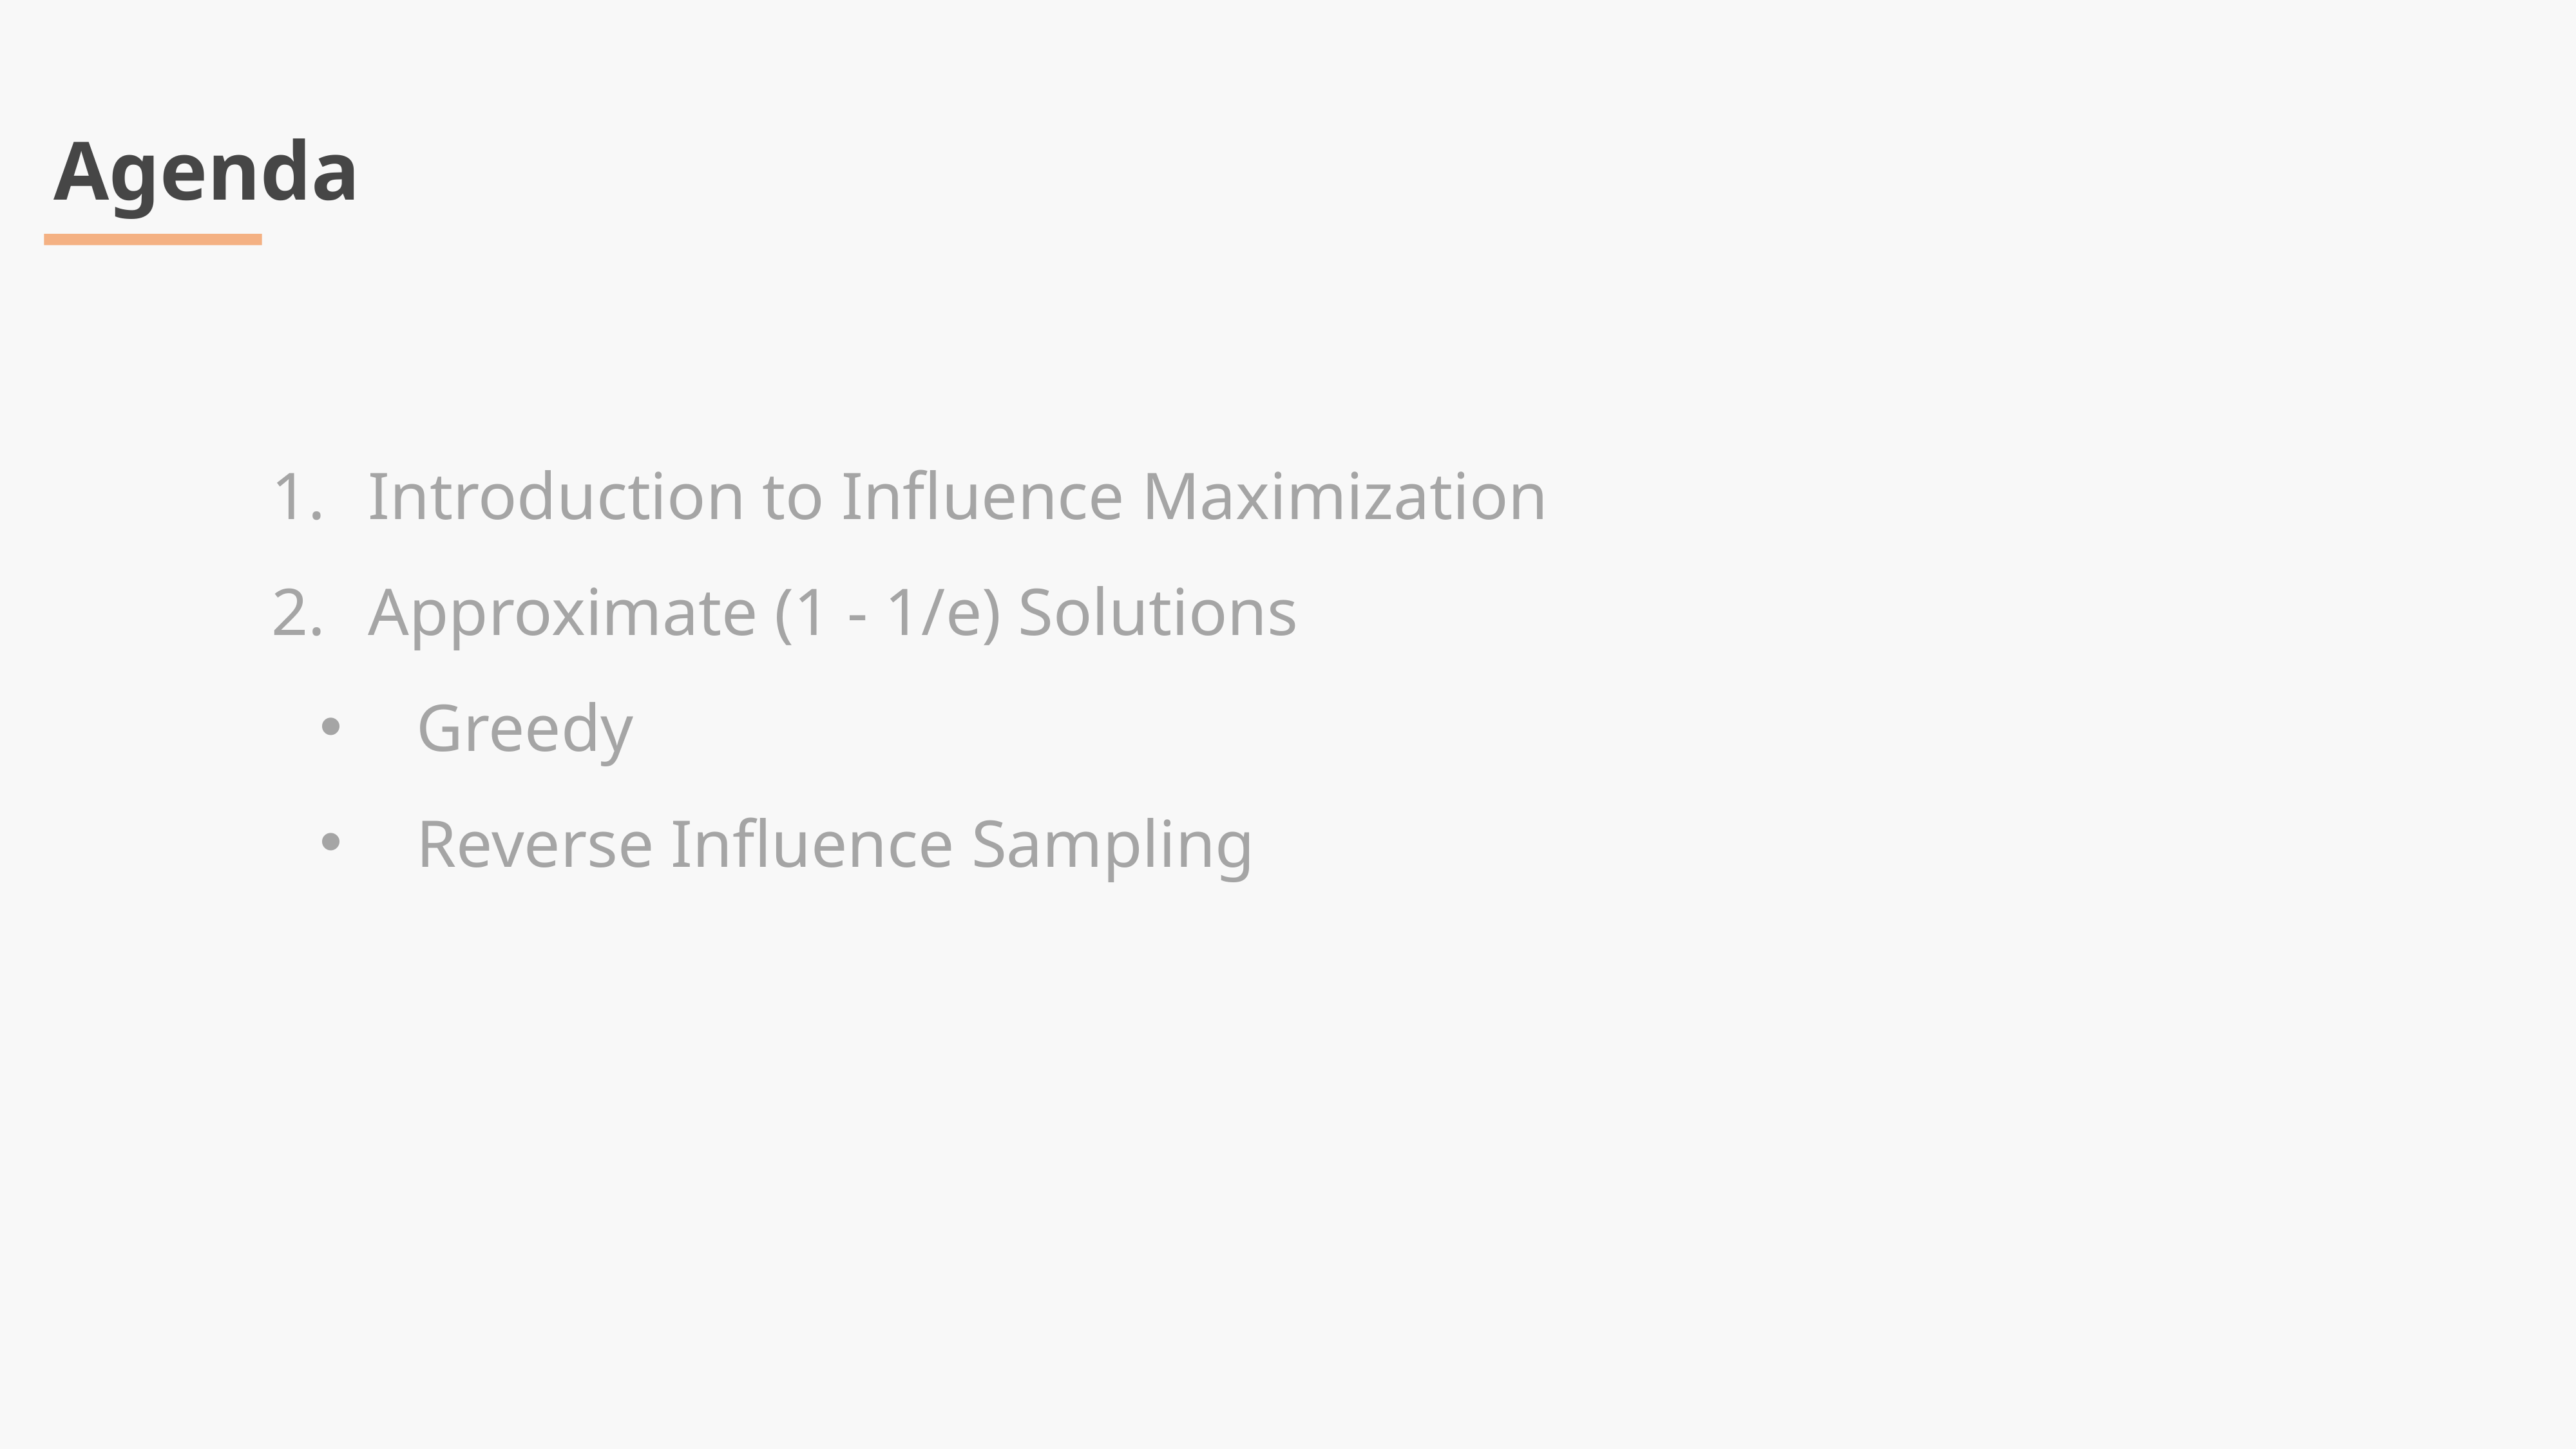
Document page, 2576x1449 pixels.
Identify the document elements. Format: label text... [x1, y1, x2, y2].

text_box [43, 233, 263, 246]
text_box Agenda [44, 115, 913, 221]
text_box Introduction to Influence Maximization Approximate (1 - 1/e) Solutions Greedy Reverse Influence Sampling [262, 412, 2313, 885]
